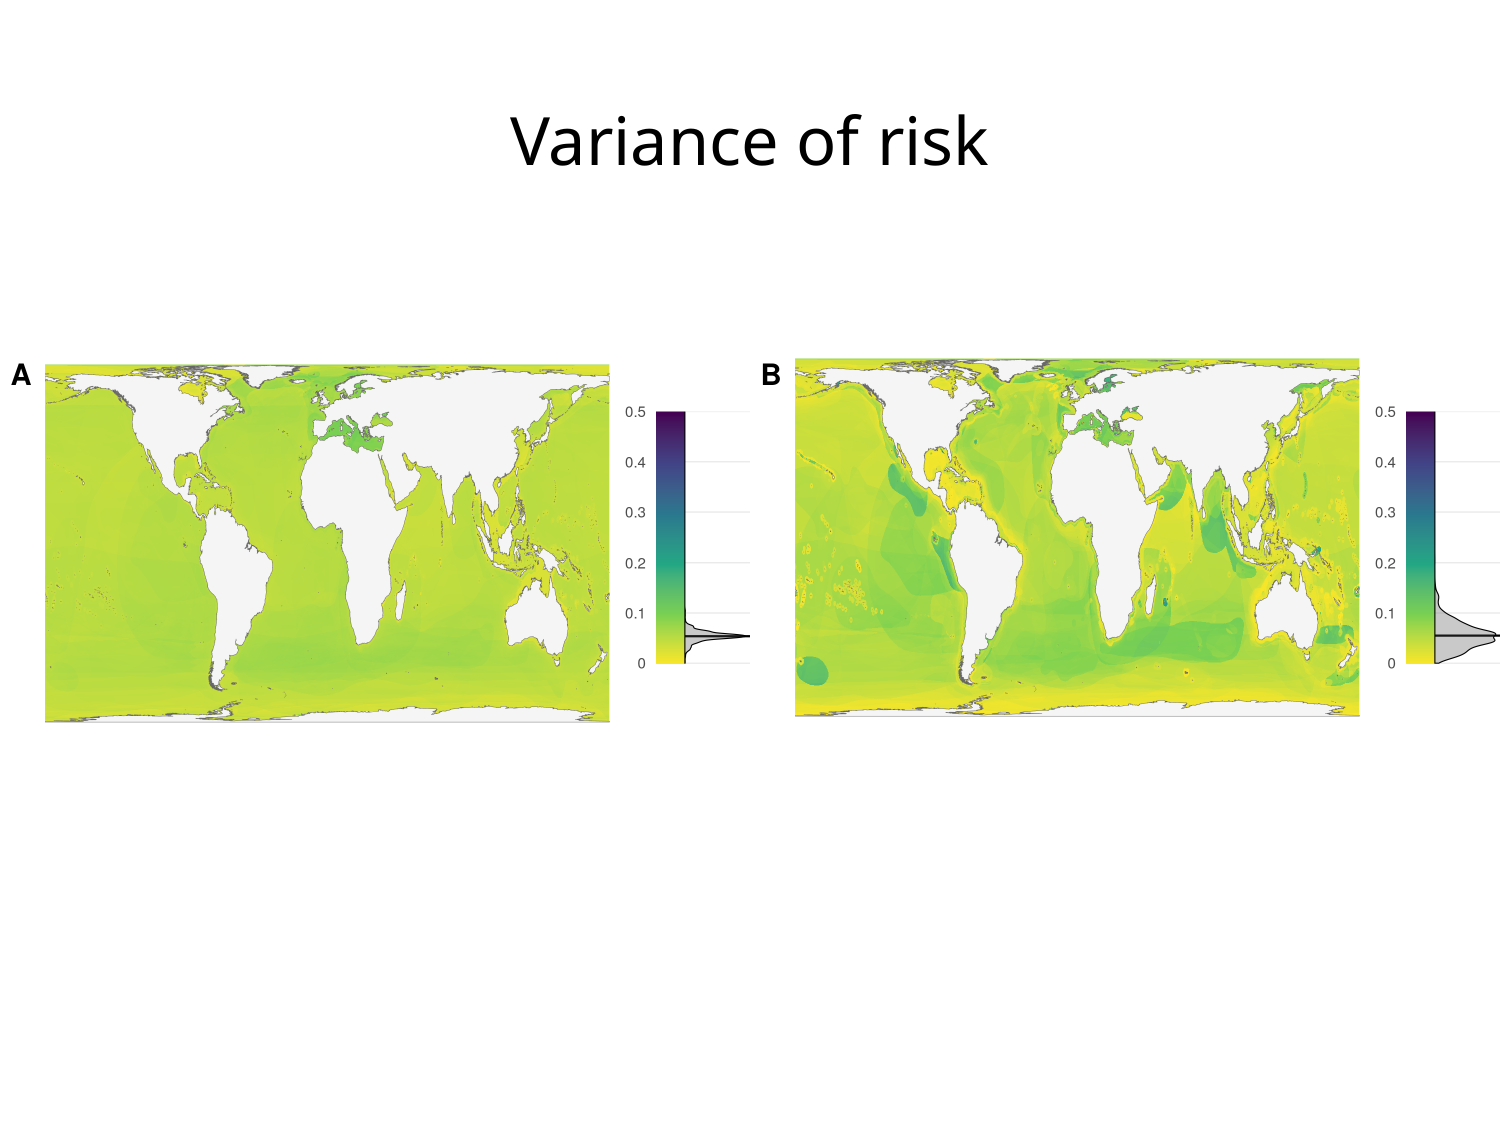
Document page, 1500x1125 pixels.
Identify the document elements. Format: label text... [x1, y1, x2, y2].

picture [0, 352, 1500, 728]
title Variance of risk [75, 45, 1425, 233]
